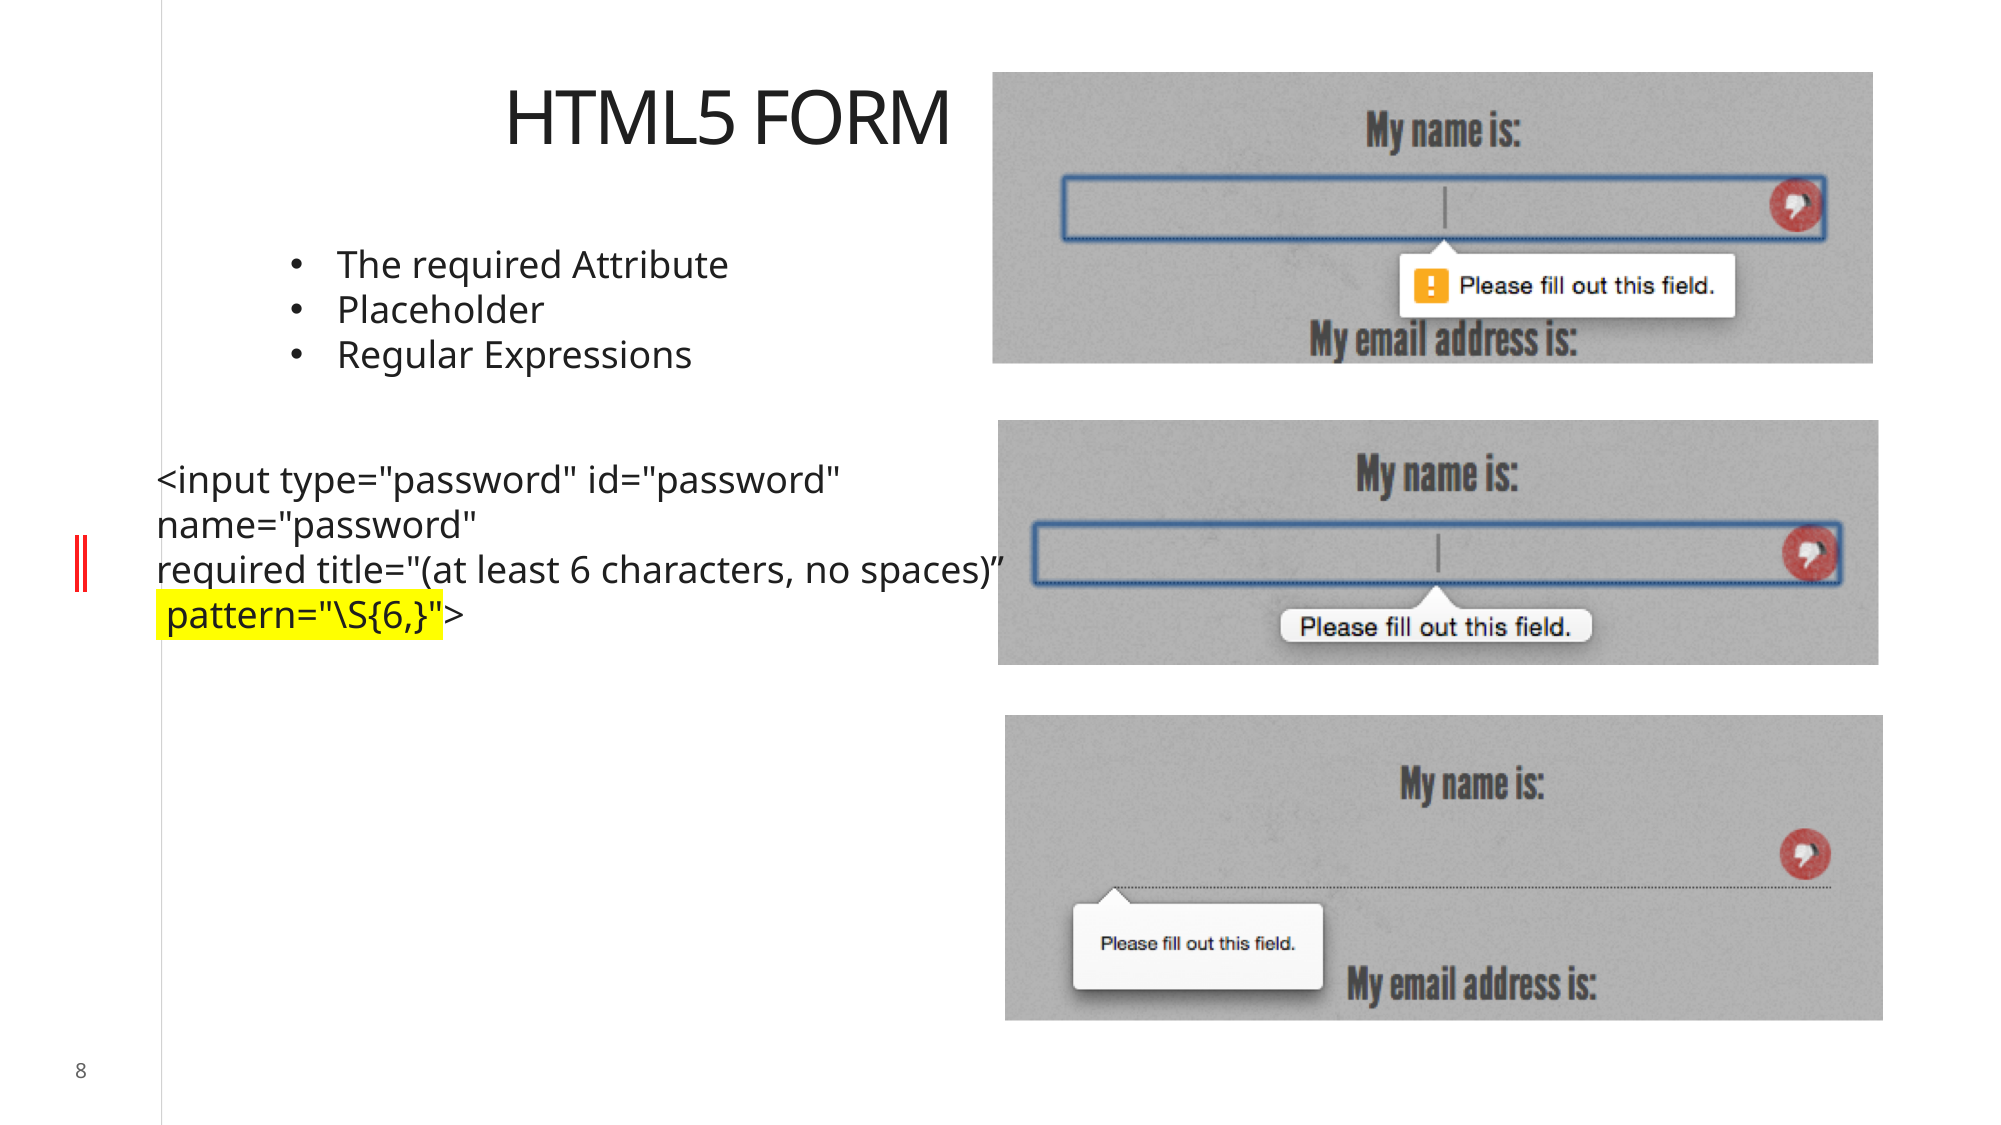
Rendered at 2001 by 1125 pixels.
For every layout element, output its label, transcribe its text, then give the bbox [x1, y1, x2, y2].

text_box The required Attribute Placeholder Regular Expressions [275, 233, 745, 384]
title HTML5 FORM [309, 55, 985, 178]
picture [985, 413, 1886, 681]
slide_number 8 [38, 1052, 123, 1091]
picture [971, 696, 1916, 1038]
text_box <input type="password" id="password" name="password" required title="(at least 6 characters, no spaces)” pattern="\S{6,}"> [141, 448, 985, 644]
picture [985, 55, 1892, 381]
